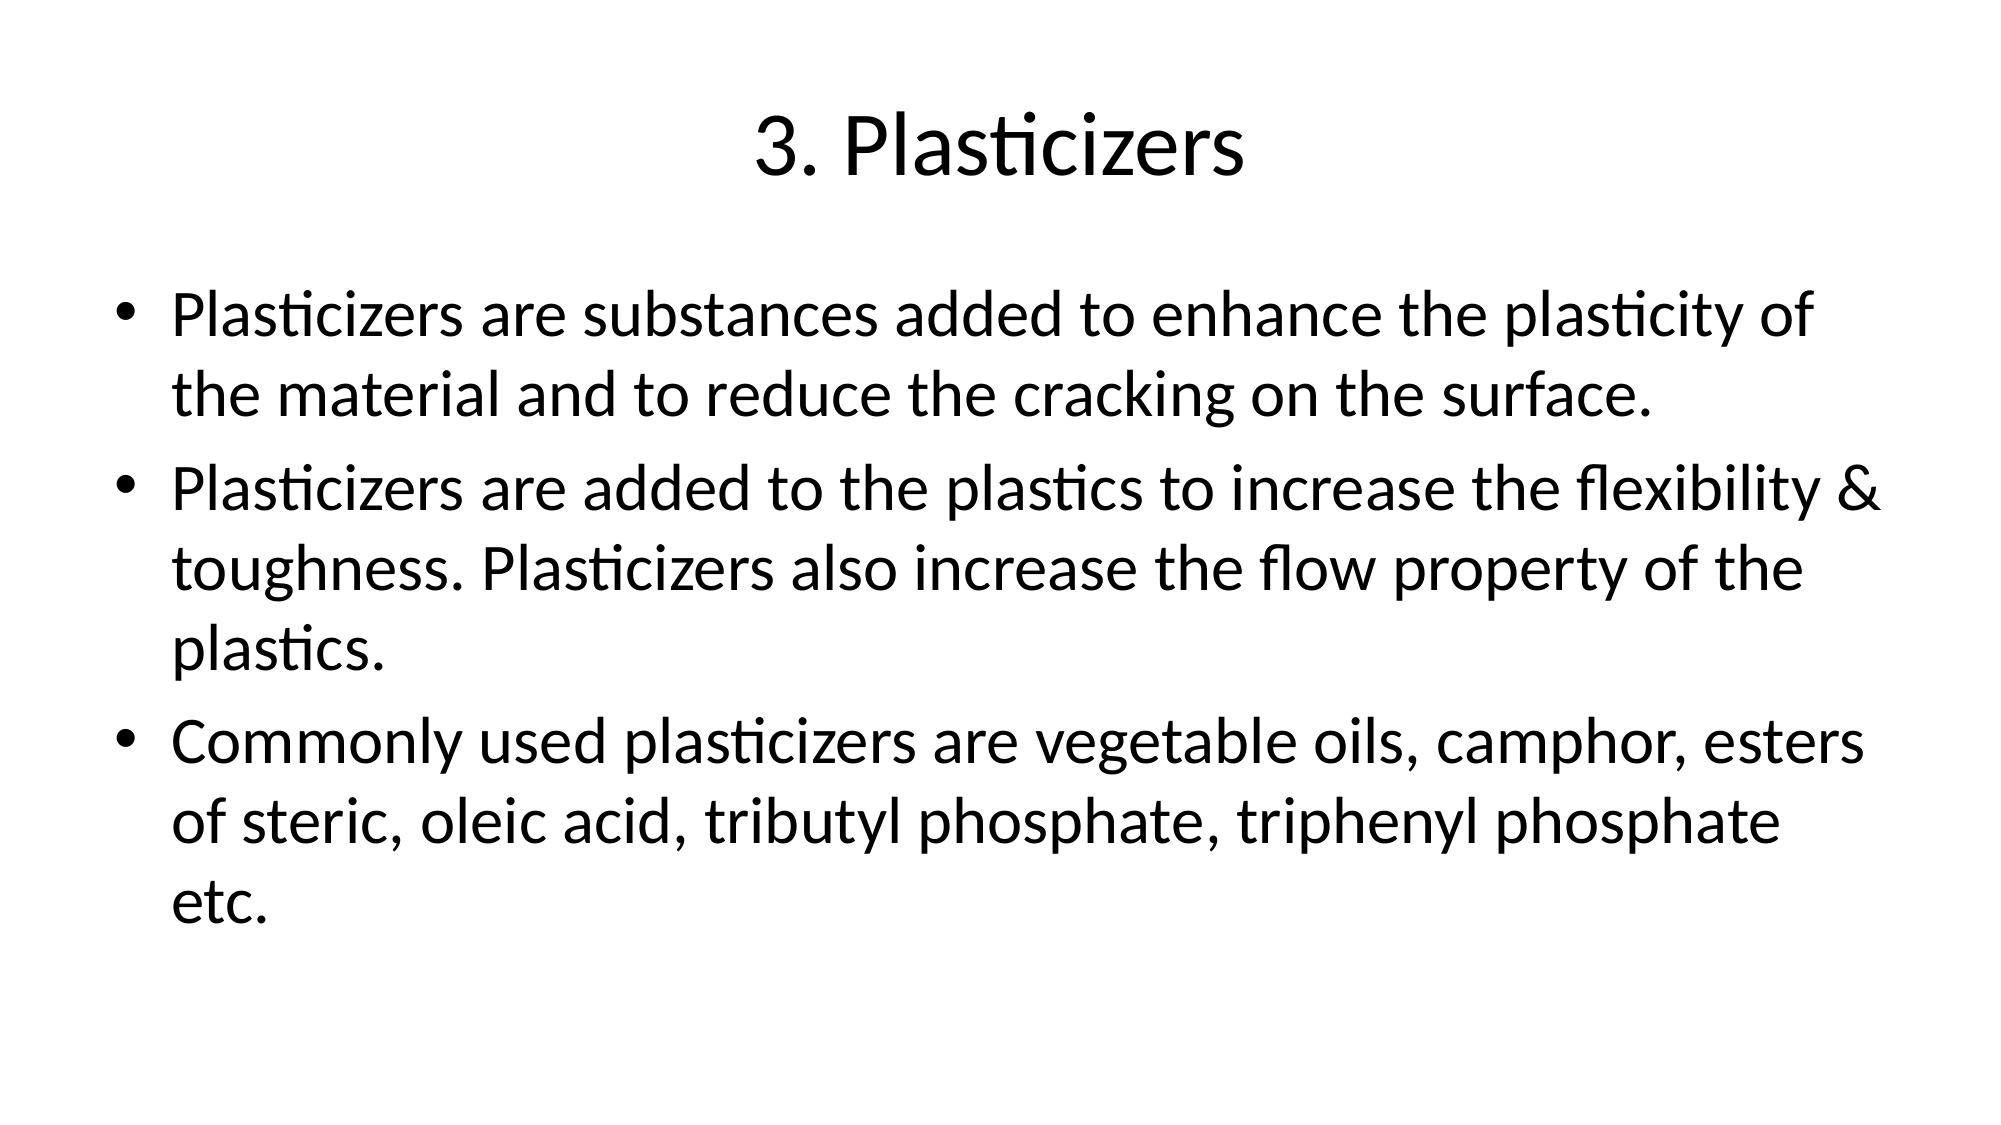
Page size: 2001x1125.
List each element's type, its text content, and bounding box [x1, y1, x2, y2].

list Plasticizers are substances added to enhance the plasticity of the material and to reduce the cracking on the surface. Plasticizers are added to the plastics to increase the flexibility & toughness. Plasticizers also increase the flow property of the plastics. Commonly used plasticizers are vegetable oils, camphor, esters of steric, oleic acid, tributyl phosphate, triphenyl phosphate etc. [99, 262, 1900, 1005]
title 3. Plasticizers [99, 45, 1900, 233]
